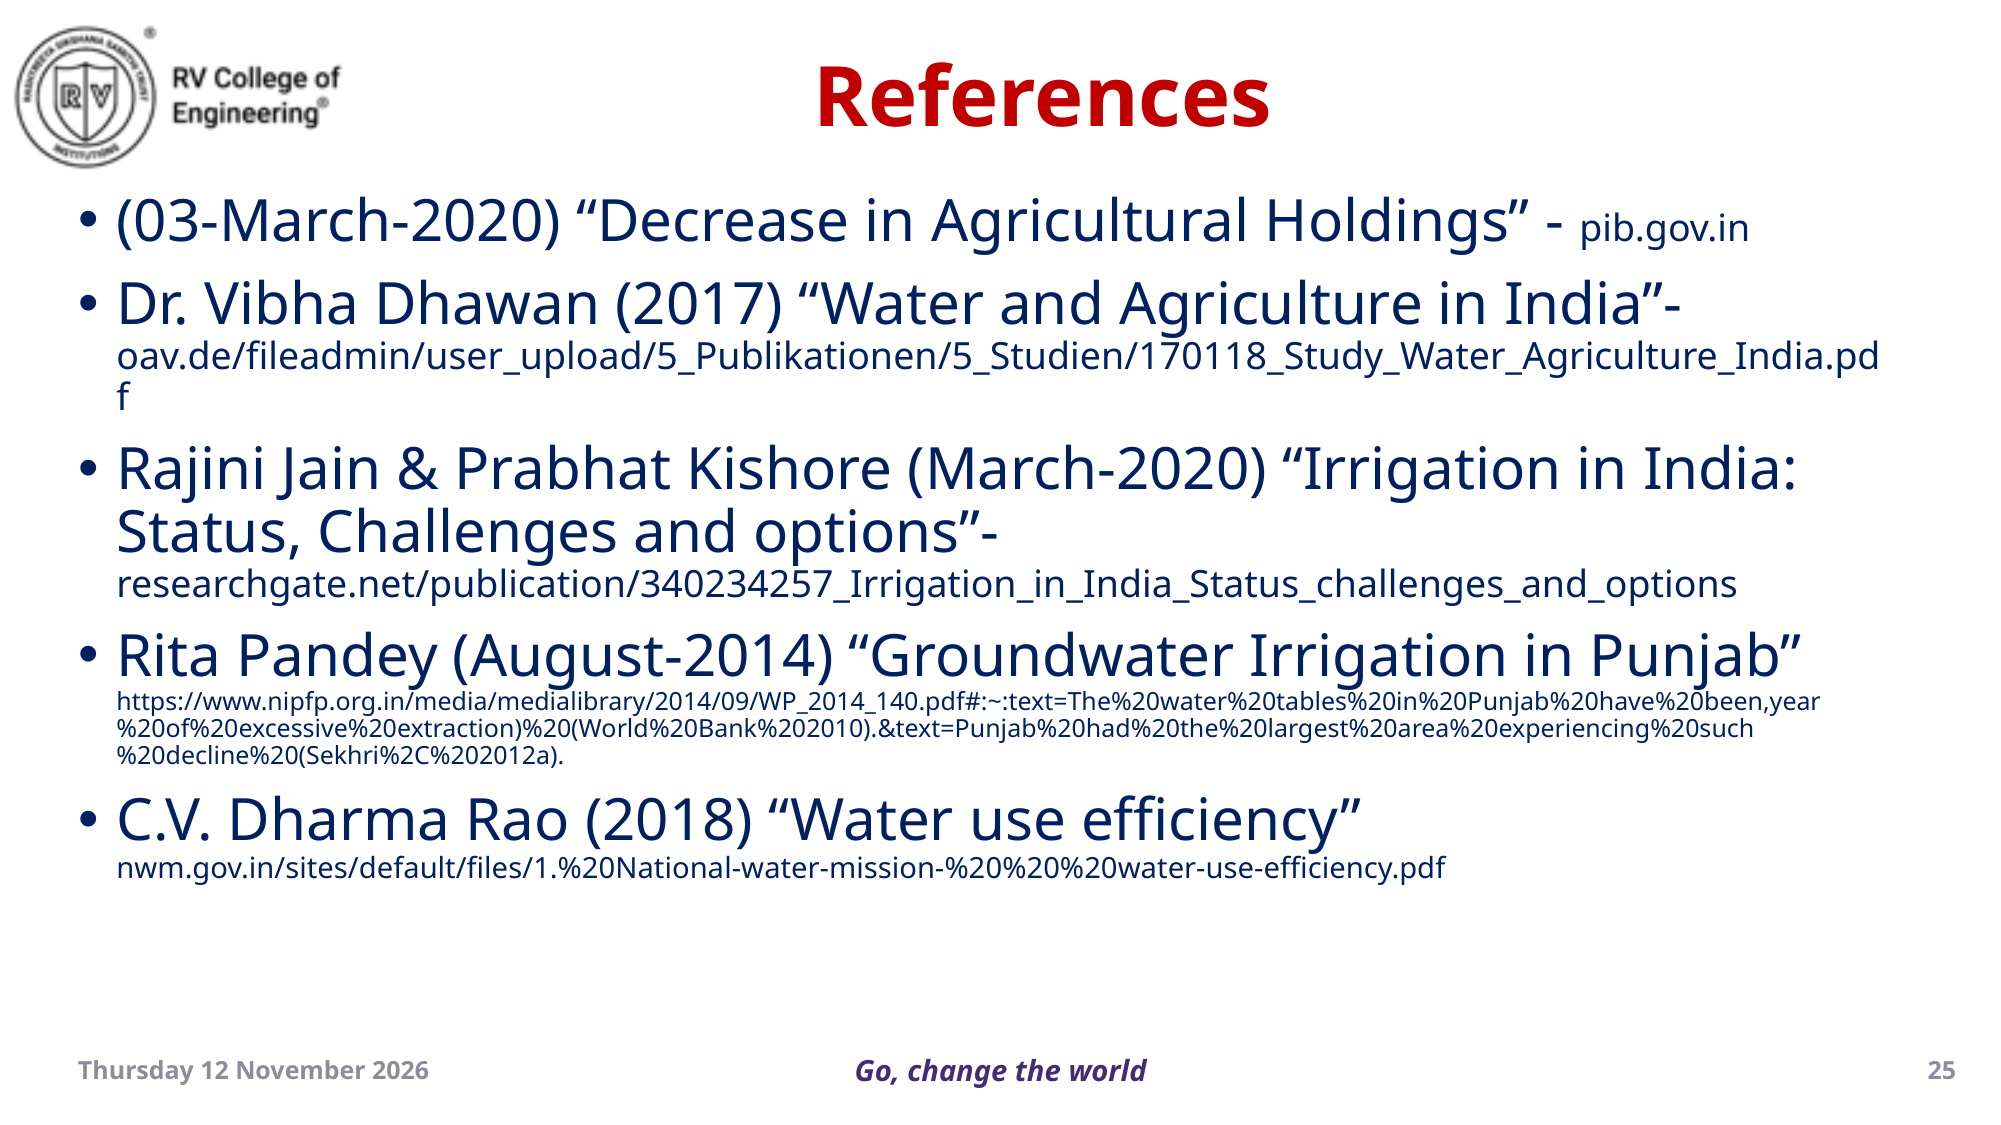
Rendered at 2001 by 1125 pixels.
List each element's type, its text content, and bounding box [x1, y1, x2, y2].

slide_number 25 [1521, 1041, 1972, 1102]
list (03-March-2020) “Decrease in Agricultural Holdings” - pib.gov.in Dr. Vibha Dhawan (2017) “Water and Agriculture in India”- oav.de/fileadmin/user_upload/5_Publikationen/5_Studien/170118_Study_Water_Agriculture_India.pdf Rajini Jain & Prabhat Kishore (March-2020) “Irrigation in India: Status, Challenges and options”- researchgate.net/publication/340234257_Irrigation_in_India_Status_challenges_and_options Rita Pandey (August-2014) “Groundwater Irrigation in Punjab” https://www.nipfp.org.in/media/medialibrary/2014/09/WP_2014_140.pdf#:~:text=The%20water%20tables%20in%20Punjab%20have%20been,year%20of%20excessive%20extraction)%20(World%20Bank%202010).&text=Punjab%20had%20the%20largest%20area%20experiencing%20such%20decline%20(Sekhri%2C%202012a). C.V. Dharma Rao (2018) “Water use efficiency” nwm.gov.in/sites/default/files/1.%20National-water-mission-%20%20%20water-use-efficiency.pdf [63, 183, 1900, 1042]
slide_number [28, 1041, 479, 1102]
text_box References [374, 23, 1712, 163]
picture [0, 12, 363, 177]
